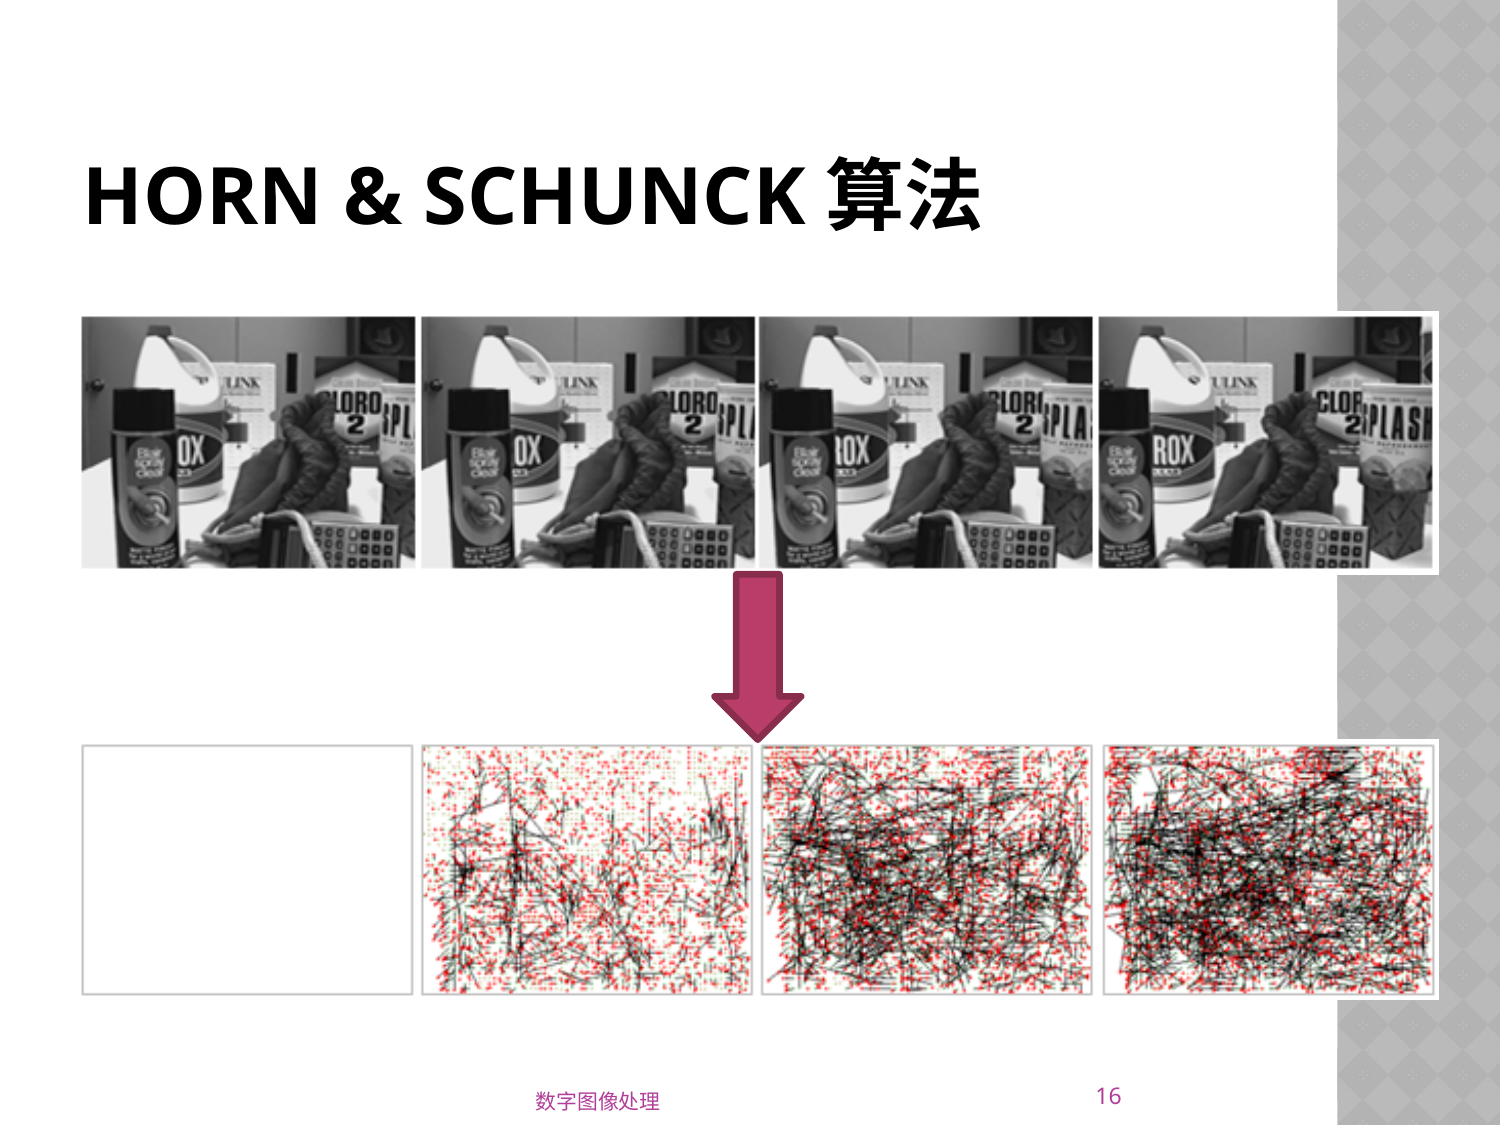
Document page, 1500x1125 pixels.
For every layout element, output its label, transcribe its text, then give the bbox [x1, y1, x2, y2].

title Horn & Schunck算法 [75, 52, 1263, 240]
text_box [711, 583, 805, 737]
footer 数字图像处理 [75, 1075, 675, 1114]
picture [76, 310, 1440, 575]
picture [76, 739, 1440, 1000]
slide_number 16 [1025, 1075, 1122, 1113]
